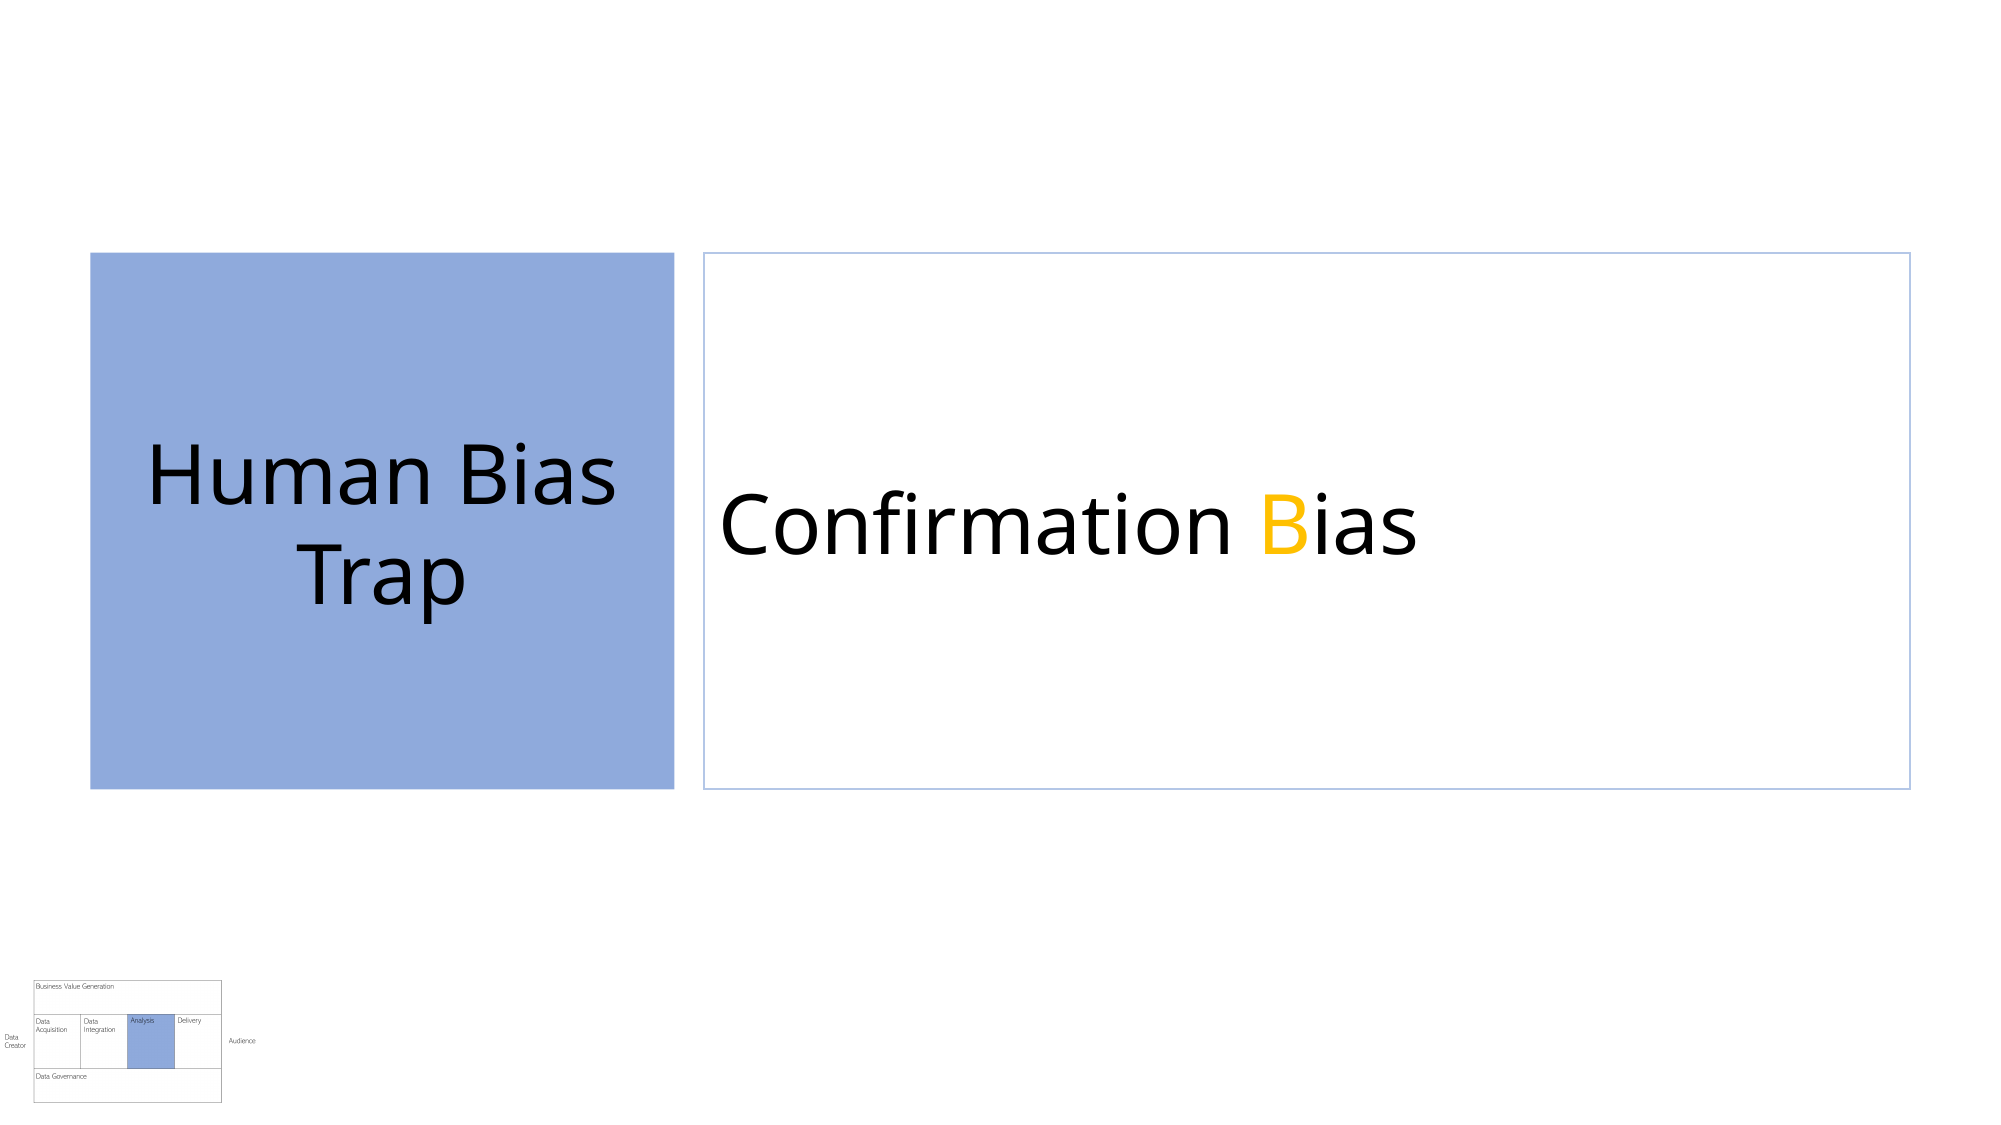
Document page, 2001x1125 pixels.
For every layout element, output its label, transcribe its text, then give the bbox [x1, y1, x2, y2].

text_box Human Bias Trap [89, 252, 676, 790]
text_box Confirmation Bias [703, 252, 1911, 790]
picture [0, 979, 260, 1103]
